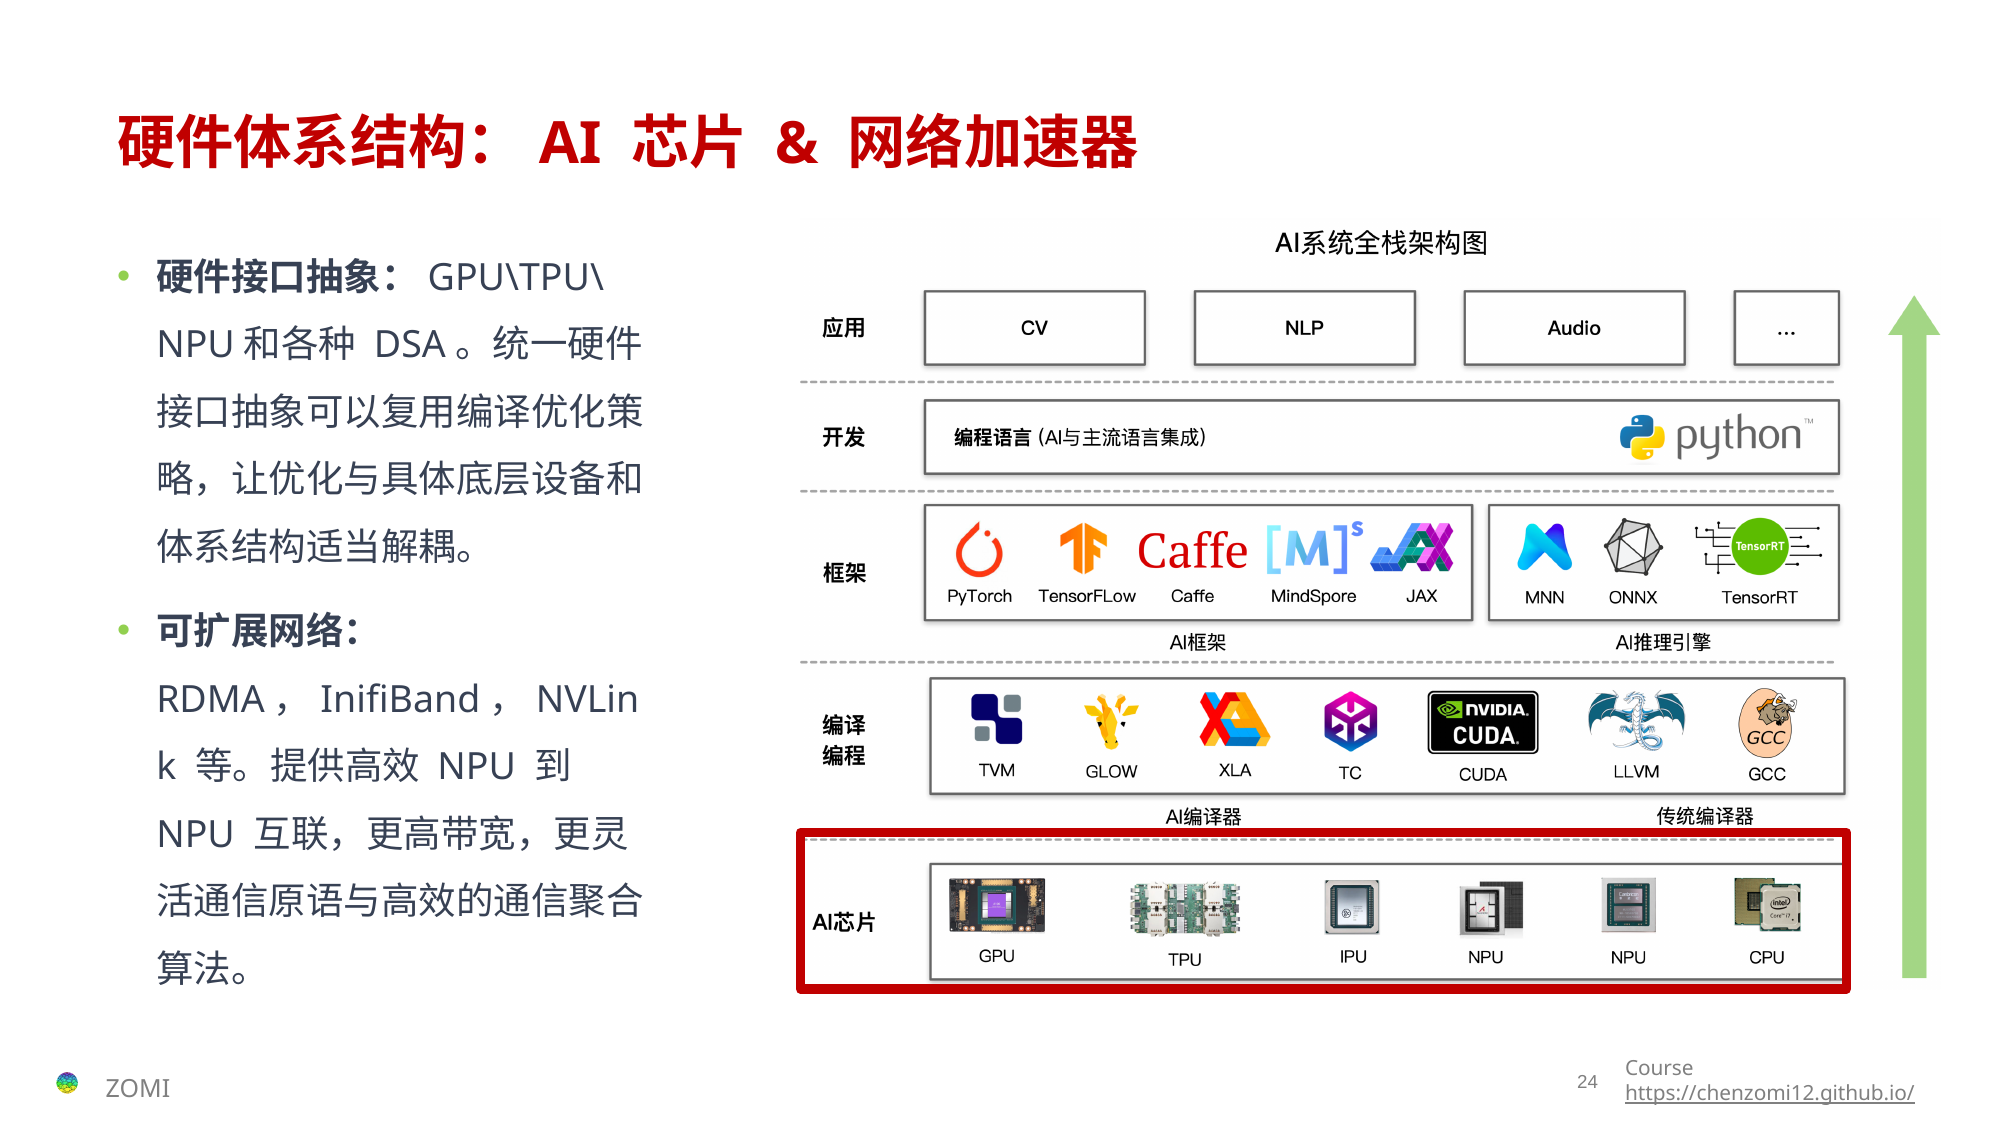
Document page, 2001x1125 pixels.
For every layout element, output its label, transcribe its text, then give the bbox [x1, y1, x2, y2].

title 硬件体系结构：AI 芯片 & 网络加速器 [102, 91, 1901, 189]
picture [800, 218, 1941, 990]
list 硬件接口抽象：GPU\TPU\NPU和各种 DSA。统一硬件接口抽象可以复用编译优化策略，让优化与具体底层设备和体系结构适当解耦。 可扩展网络：RDMA，InifiBand，NVLink 等。提供高效 NPU 到 NPU 互联，更高带宽，更灵活通信原语与高效的通信聚合算法。 [102, 223, 666, 1043]
picture [57, 1073, 77, 1093]
